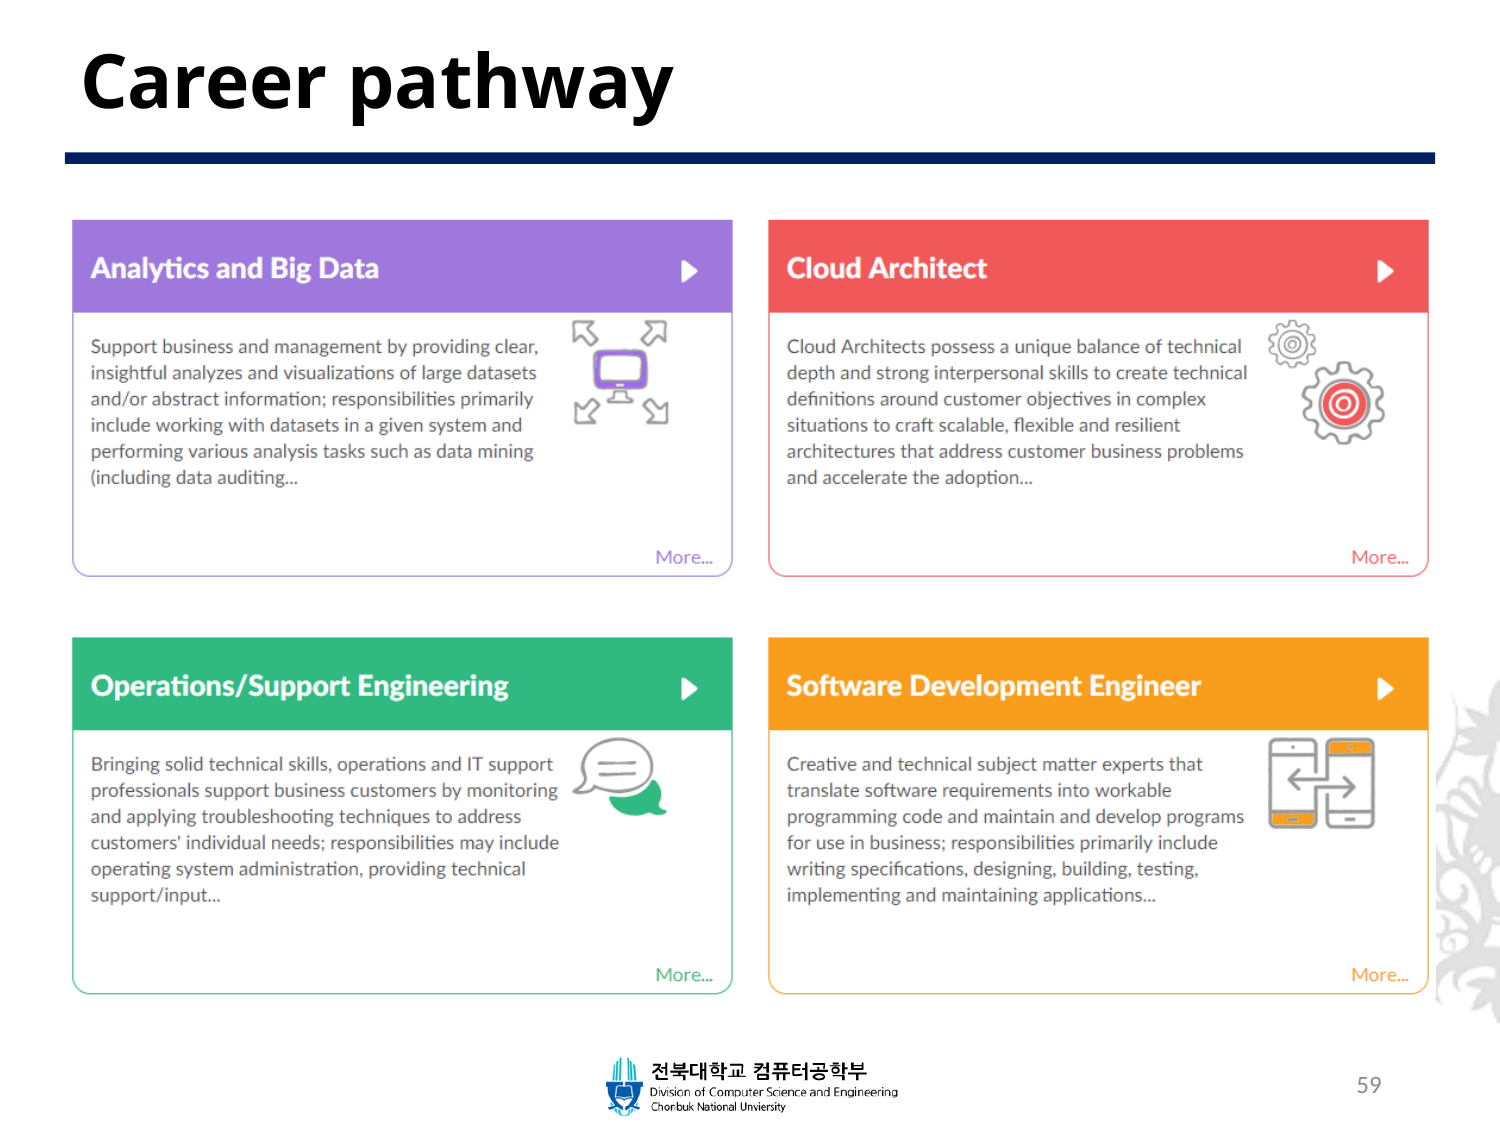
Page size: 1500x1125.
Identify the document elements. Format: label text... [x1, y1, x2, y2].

slide_number 59 [1059, 1057, 1397, 1111]
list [64, 214, 1436, 998]
title Career pathway [64, 26, 1436, 143]
picture [600, 1057, 900, 1116]
